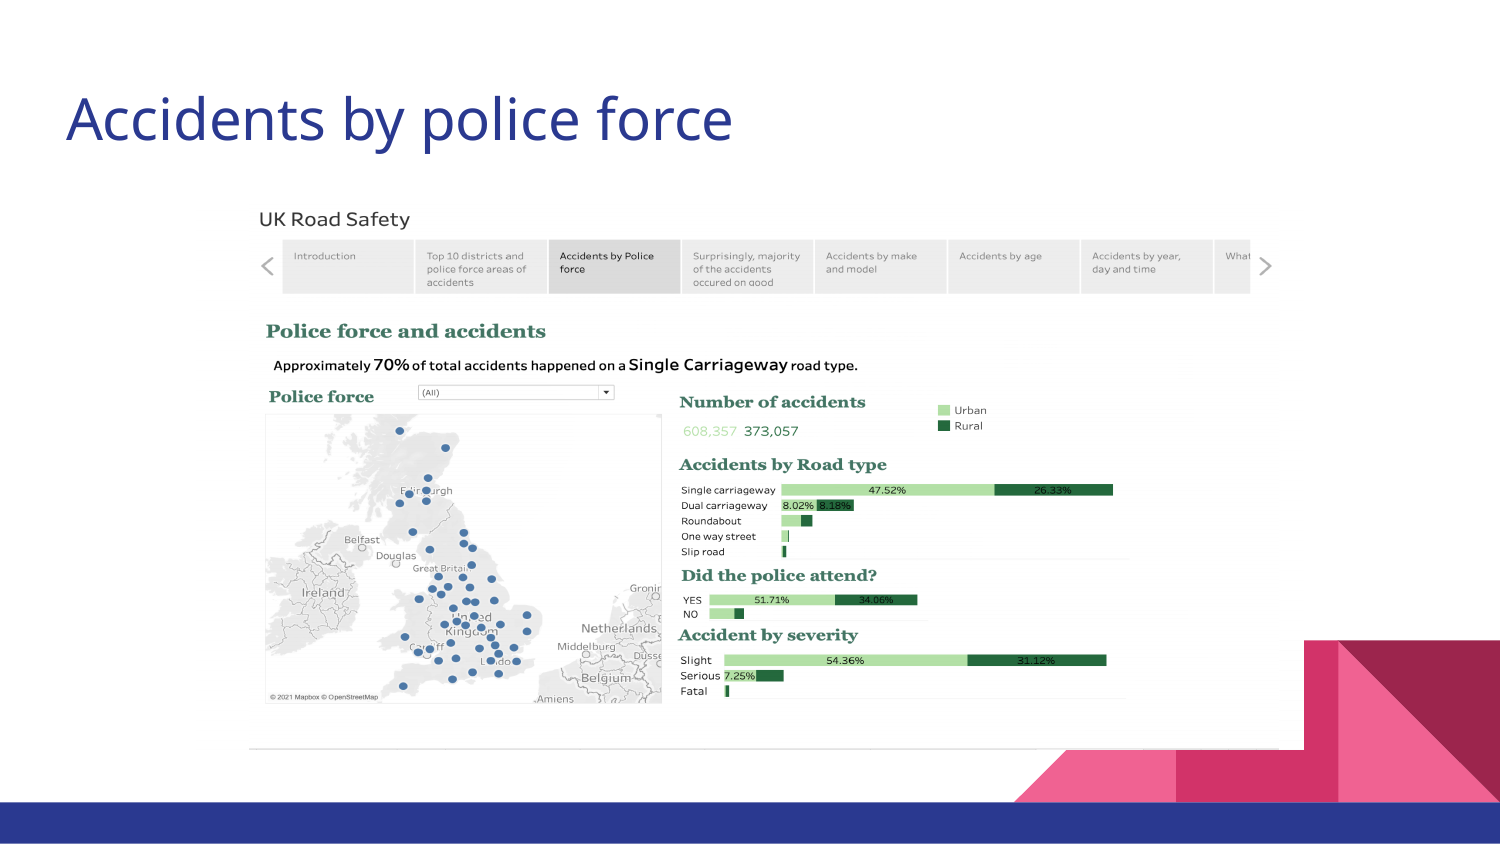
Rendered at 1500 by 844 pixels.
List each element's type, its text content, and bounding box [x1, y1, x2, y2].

picture [196, 201, 1304, 750]
title Accidents by police force [51, 67, 1449, 167]
